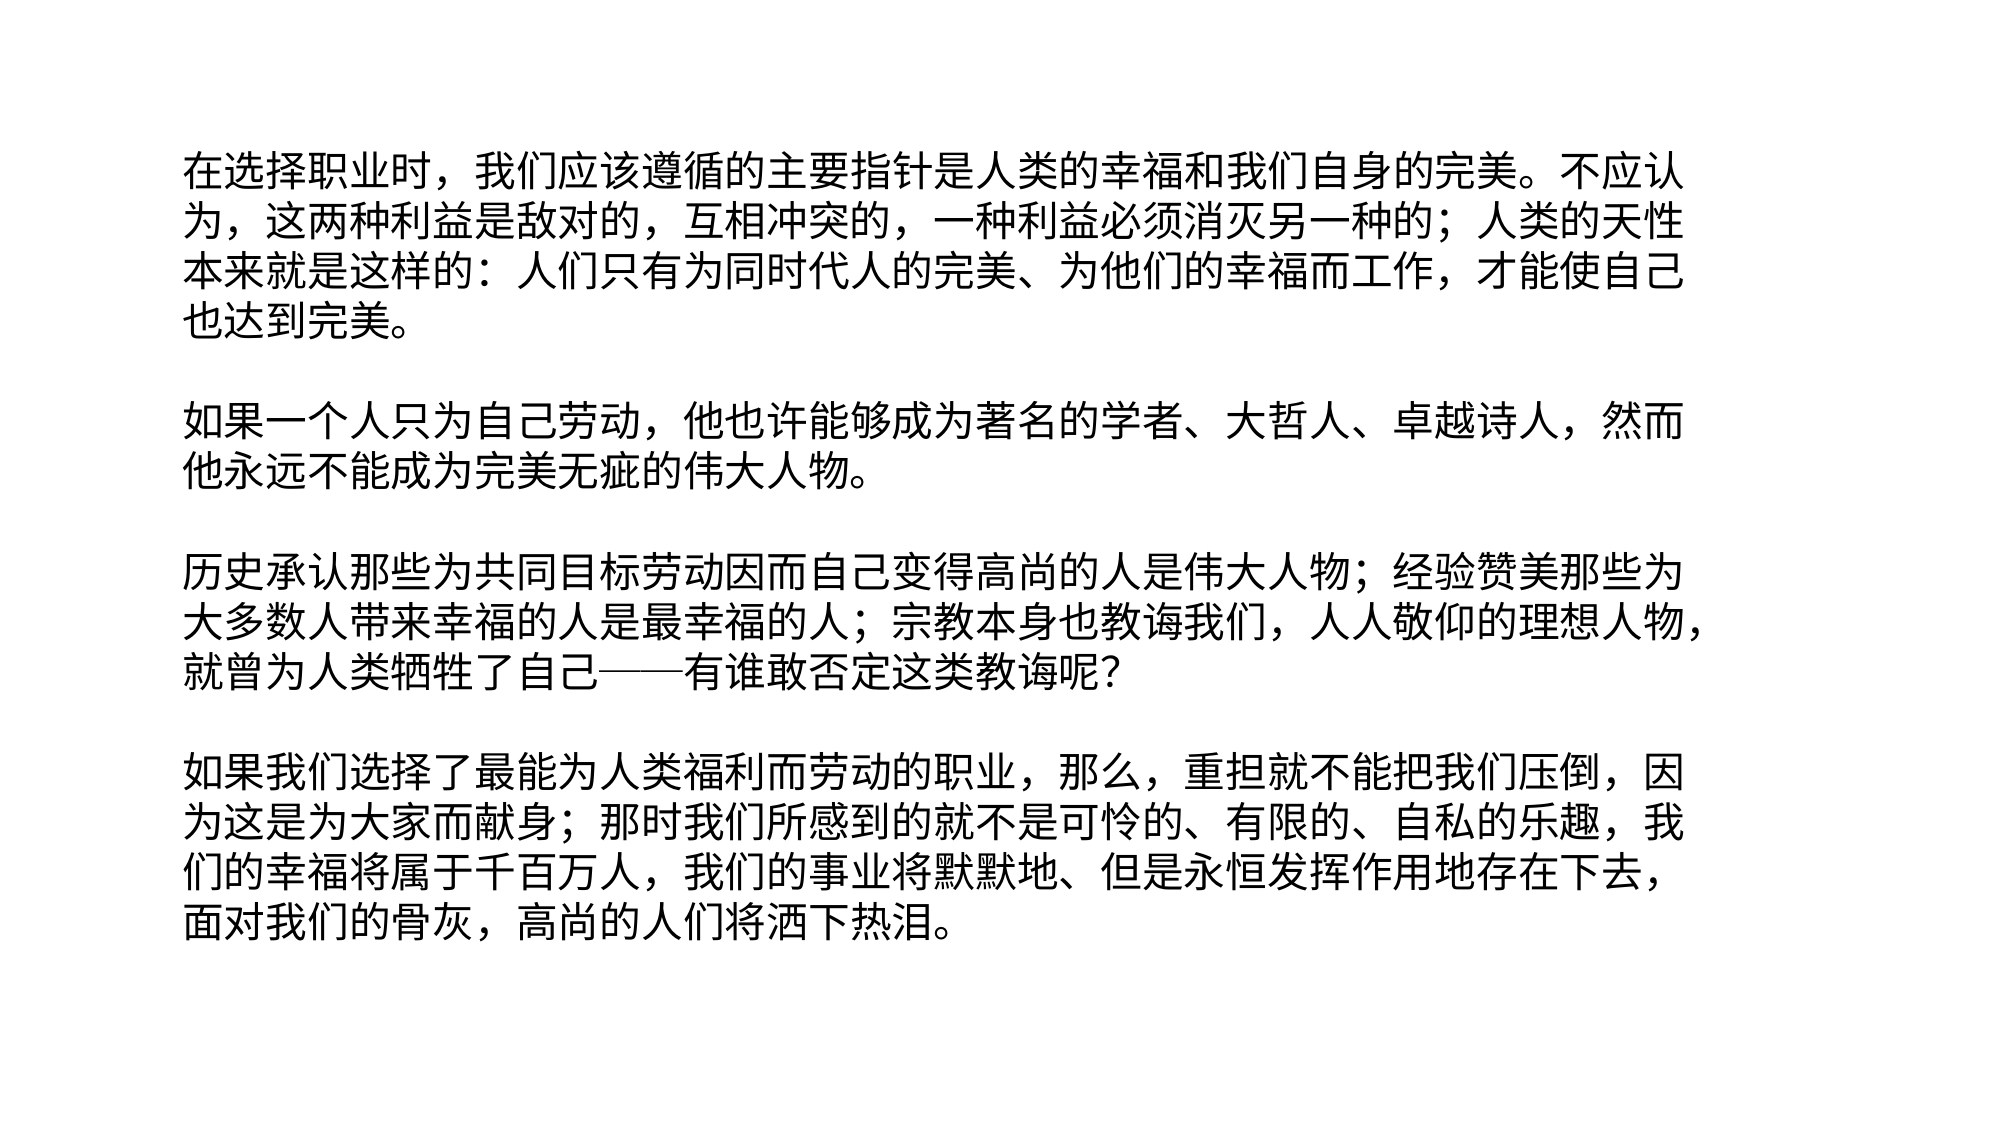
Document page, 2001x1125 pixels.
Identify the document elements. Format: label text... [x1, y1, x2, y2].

text_box 在选择职业时，我们应该遵循的主要指针是人类的幸福和我们自身的完美。不应认为，这两种利益是敌对的，互相冲突的，一种利益必须消灭另一种的；人类的天性本来就是这样的：人们只有为同时代人的完美、为他们的幸福而工作，才能使自己也达到完美。 如果一个人只为自己劳动，他也许能够成为著名的学者、大哲人、卓越诗人，然而他永远不能成为完美无疵的伟大人物。 历史承认那些为共同目标劳动因而自己变得高尚的人是伟大人物；经验赞美那些为大多数人带来幸福的人是最幸福的人；宗教本身也教诲我们，人人敬仰的理想人物，就曾为人类牺牲了自己──有谁敢否定这类教诲呢？ 如果我们选择了最能为人类福利而劳动的职业，那么，重担就不能把我们压倒，因为这是为大家而献身；那时我们所感到的就不是可怜的、有限的、自私的乐趣，我们的幸福将属于千百万人，我们的事业将默默地、但是永恒发挥作用地存在下去，面对我们的骨灰，高尚的人们将洒下热泪。 [167, 137, 1704, 953]
